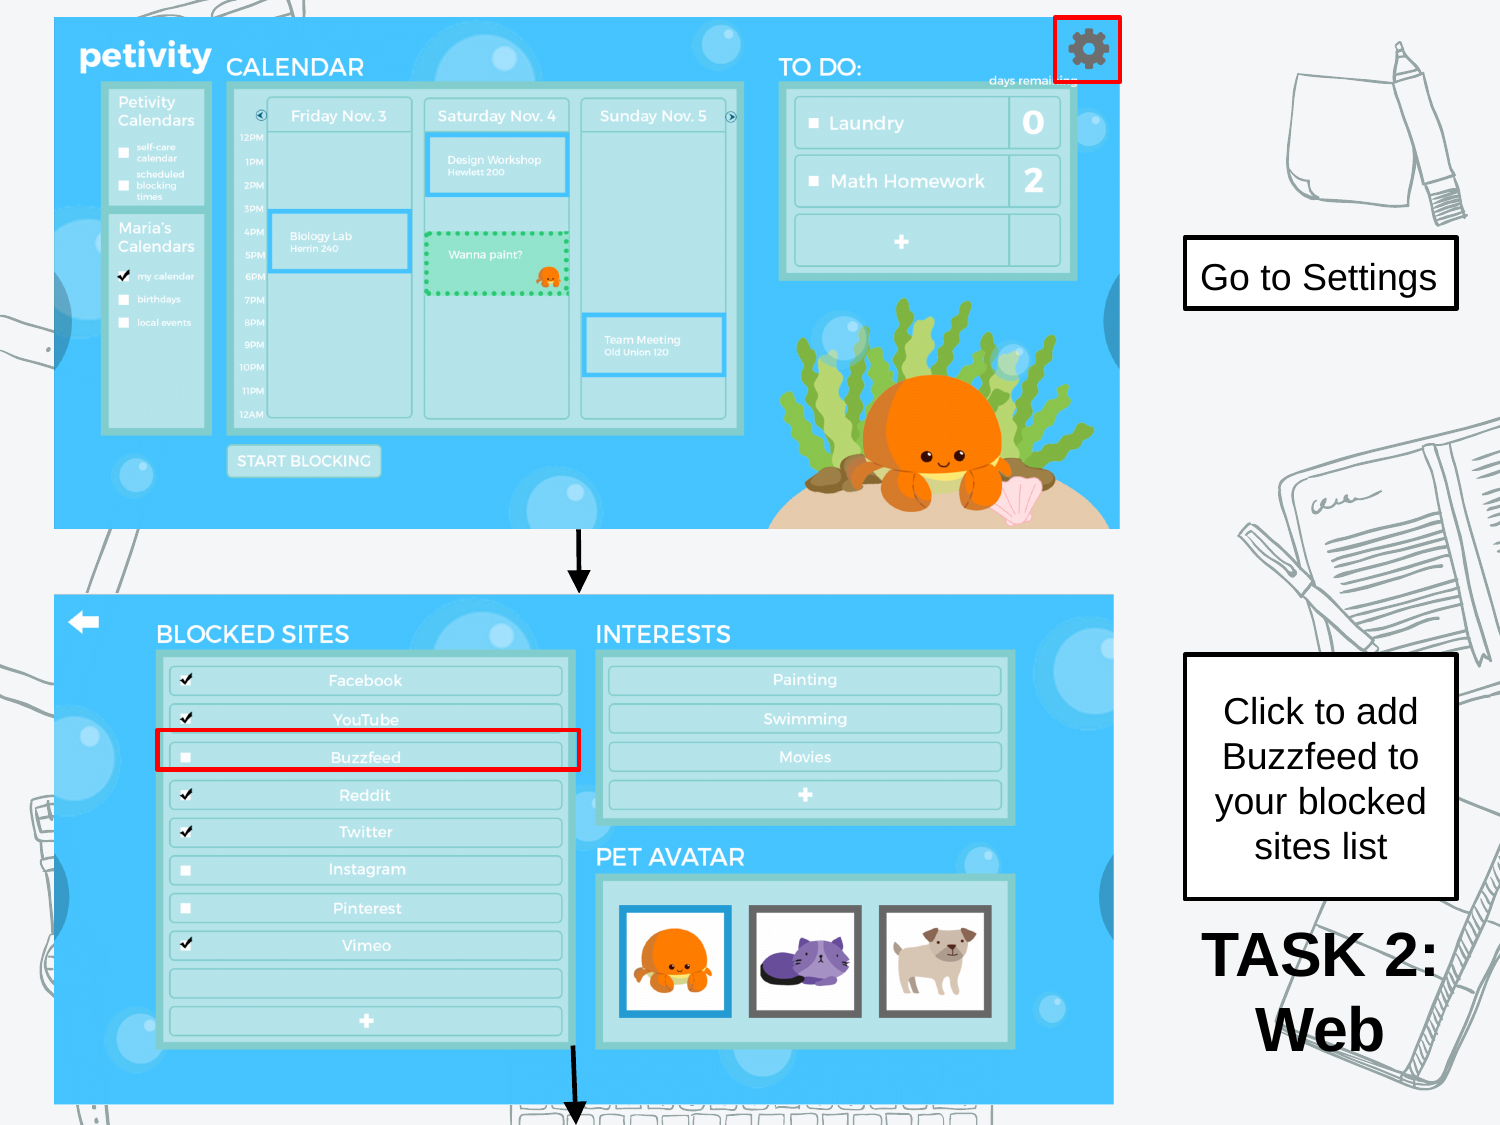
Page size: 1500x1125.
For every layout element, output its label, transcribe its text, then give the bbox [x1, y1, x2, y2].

text_box Go to Settings [1184, 237, 1457, 309]
picture [54, 17, 1121, 529]
picture [54, 593, 1114, 1105]
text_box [572, 1045, 577, 1125]
text_box Click to add Buzzfeed to your blocked sites list [1184, 654, 1457, 900]
text_box TASK 2: Web [1141, 899, 1500, 1125]
